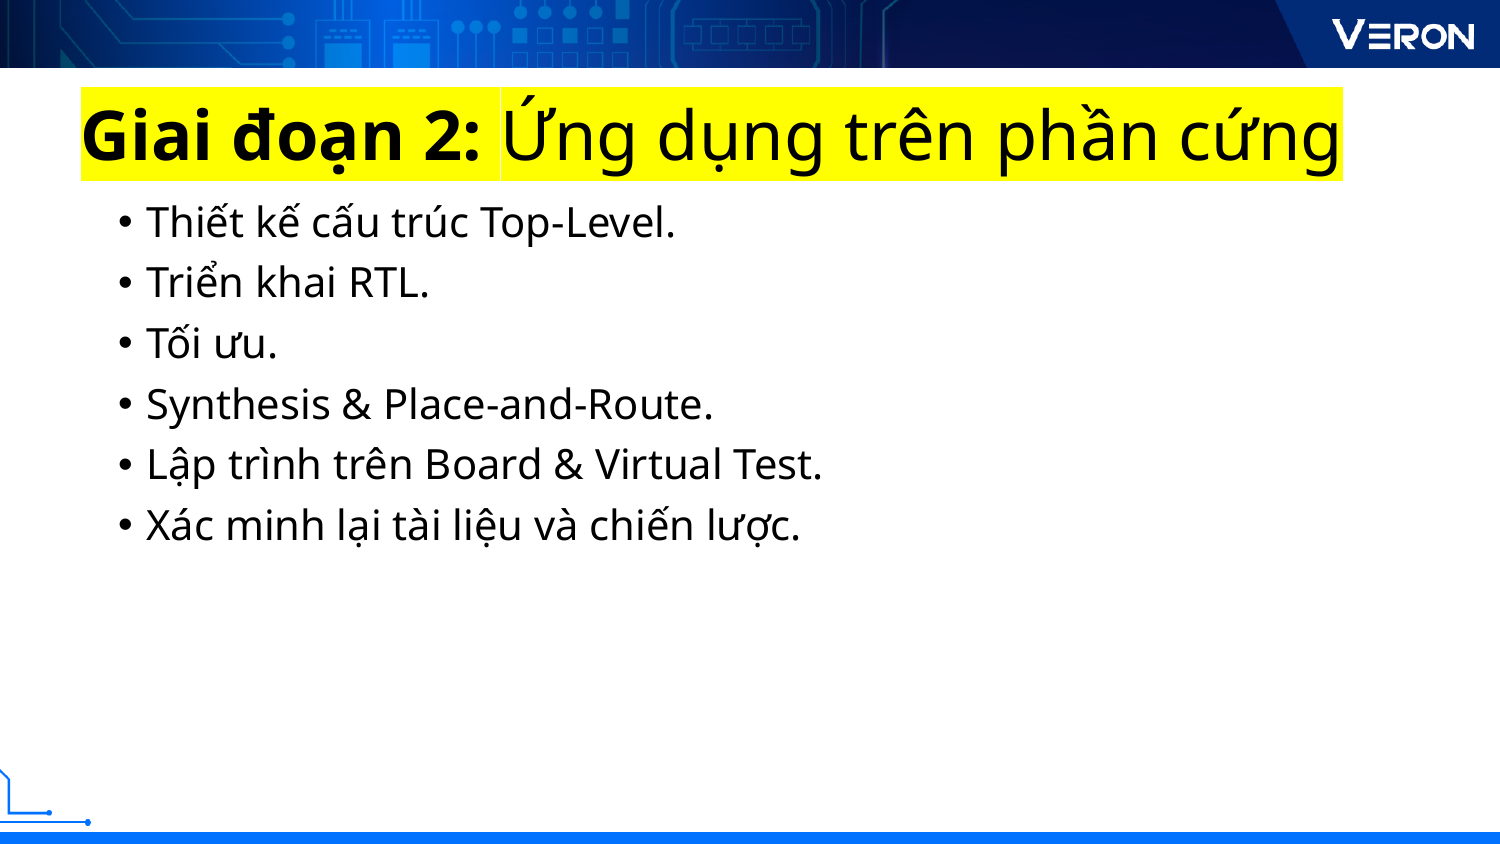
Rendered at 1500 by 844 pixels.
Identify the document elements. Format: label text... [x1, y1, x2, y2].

picture [0, 0, 1500, 844]
list Thiết kế cấu trúc Top-Level. Triển khai RTL. Tối ưu. Synthesis & Place-and-Route. Lập trình trên Board & Virtual Test. Xác minh lại tài liệu và chiến lược. [103, 193, 1397, 730]
title Giai đoạn 2: Ứng dụng trên phần cứng [65, 93, 1488, 209]
